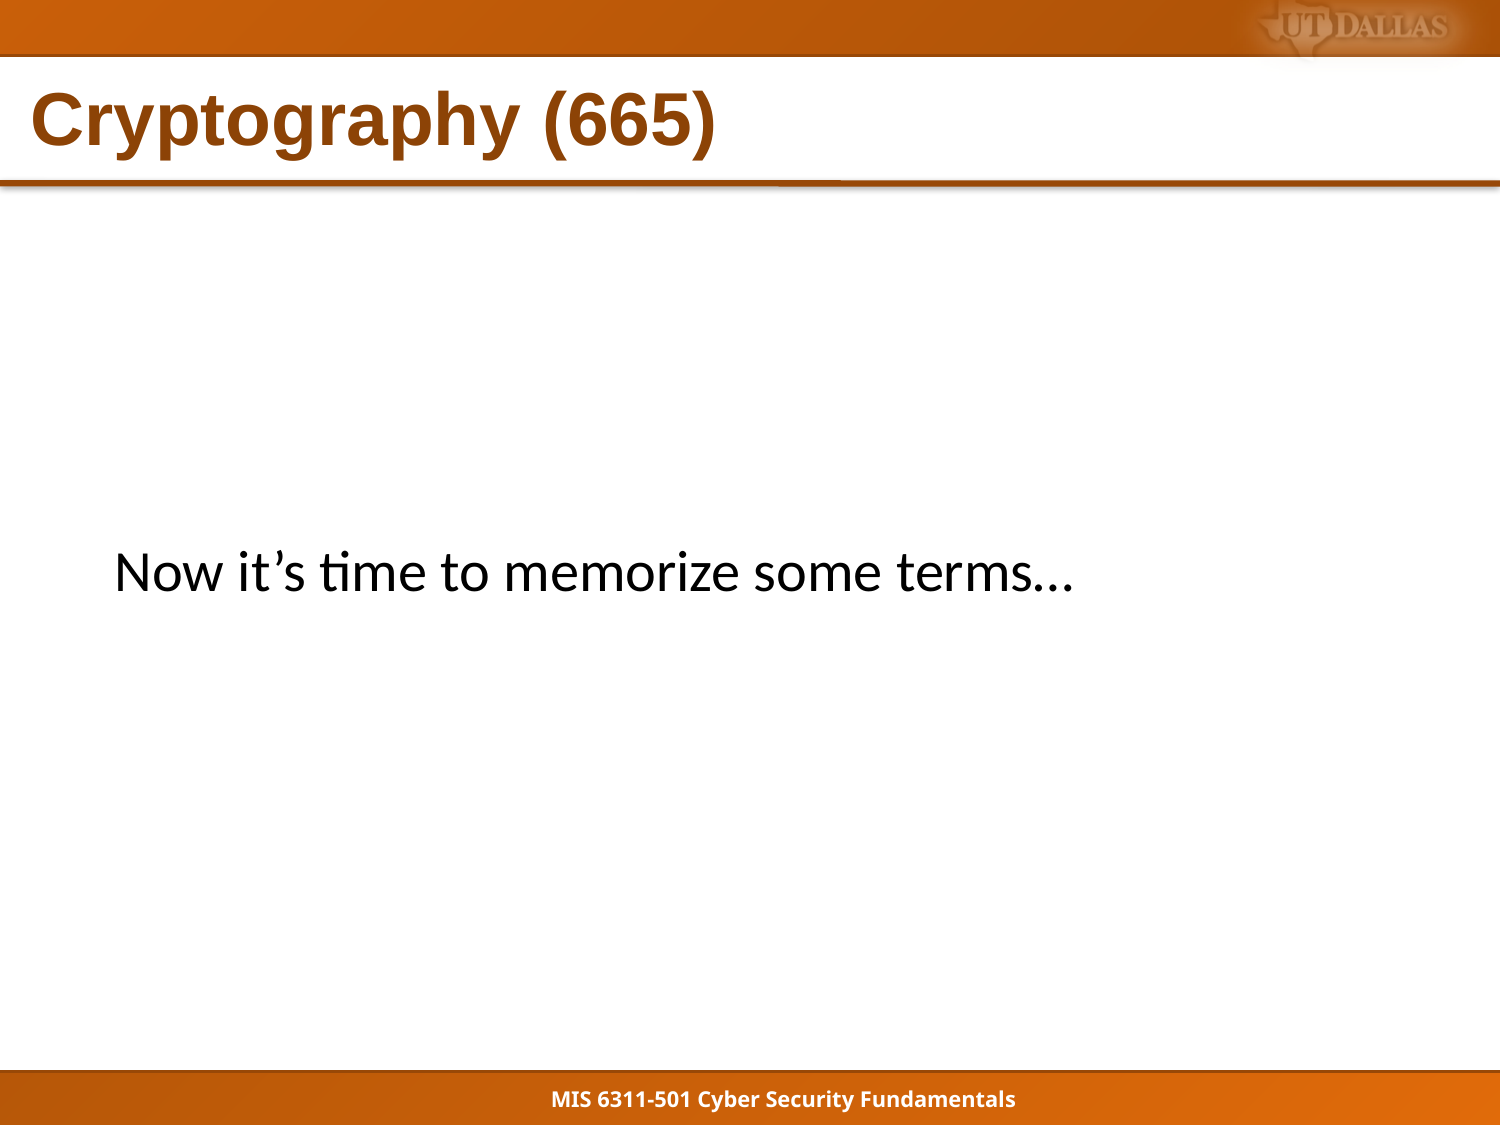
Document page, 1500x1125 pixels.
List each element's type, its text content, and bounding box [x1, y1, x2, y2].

picture [1218, 0, 1500, 64]
list Now it’s time to memorize some terms… [24, 199, 1500, 1077]
title Cryptography (665) [0, 64, 1500, 178]
